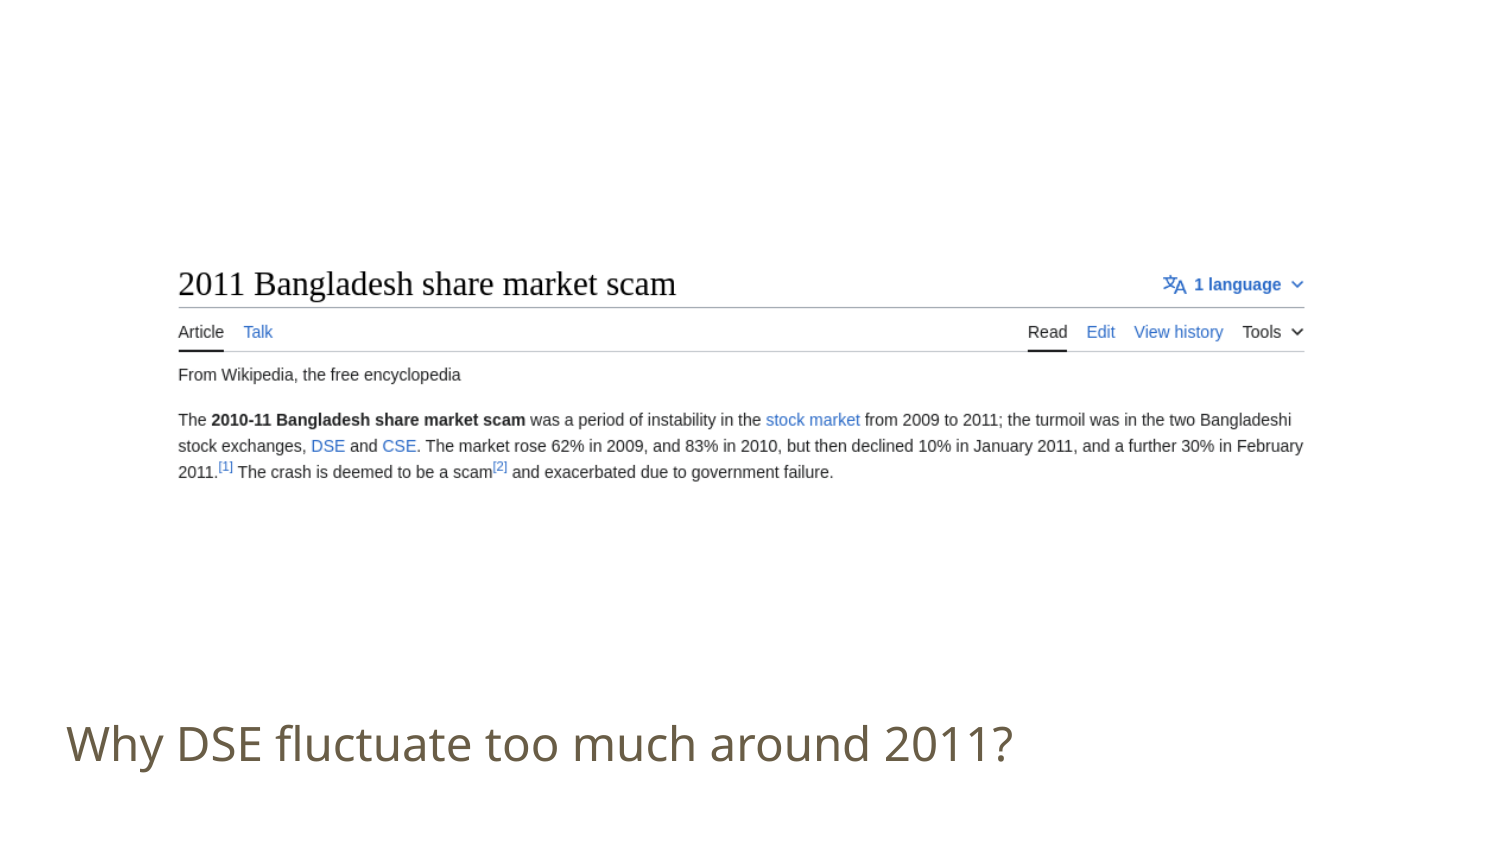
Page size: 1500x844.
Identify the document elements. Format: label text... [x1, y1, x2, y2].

picture [161, 255, 1339, 504]
list Why DSE fluctuate too much around 2011? [51, 694, 1036, 793]
